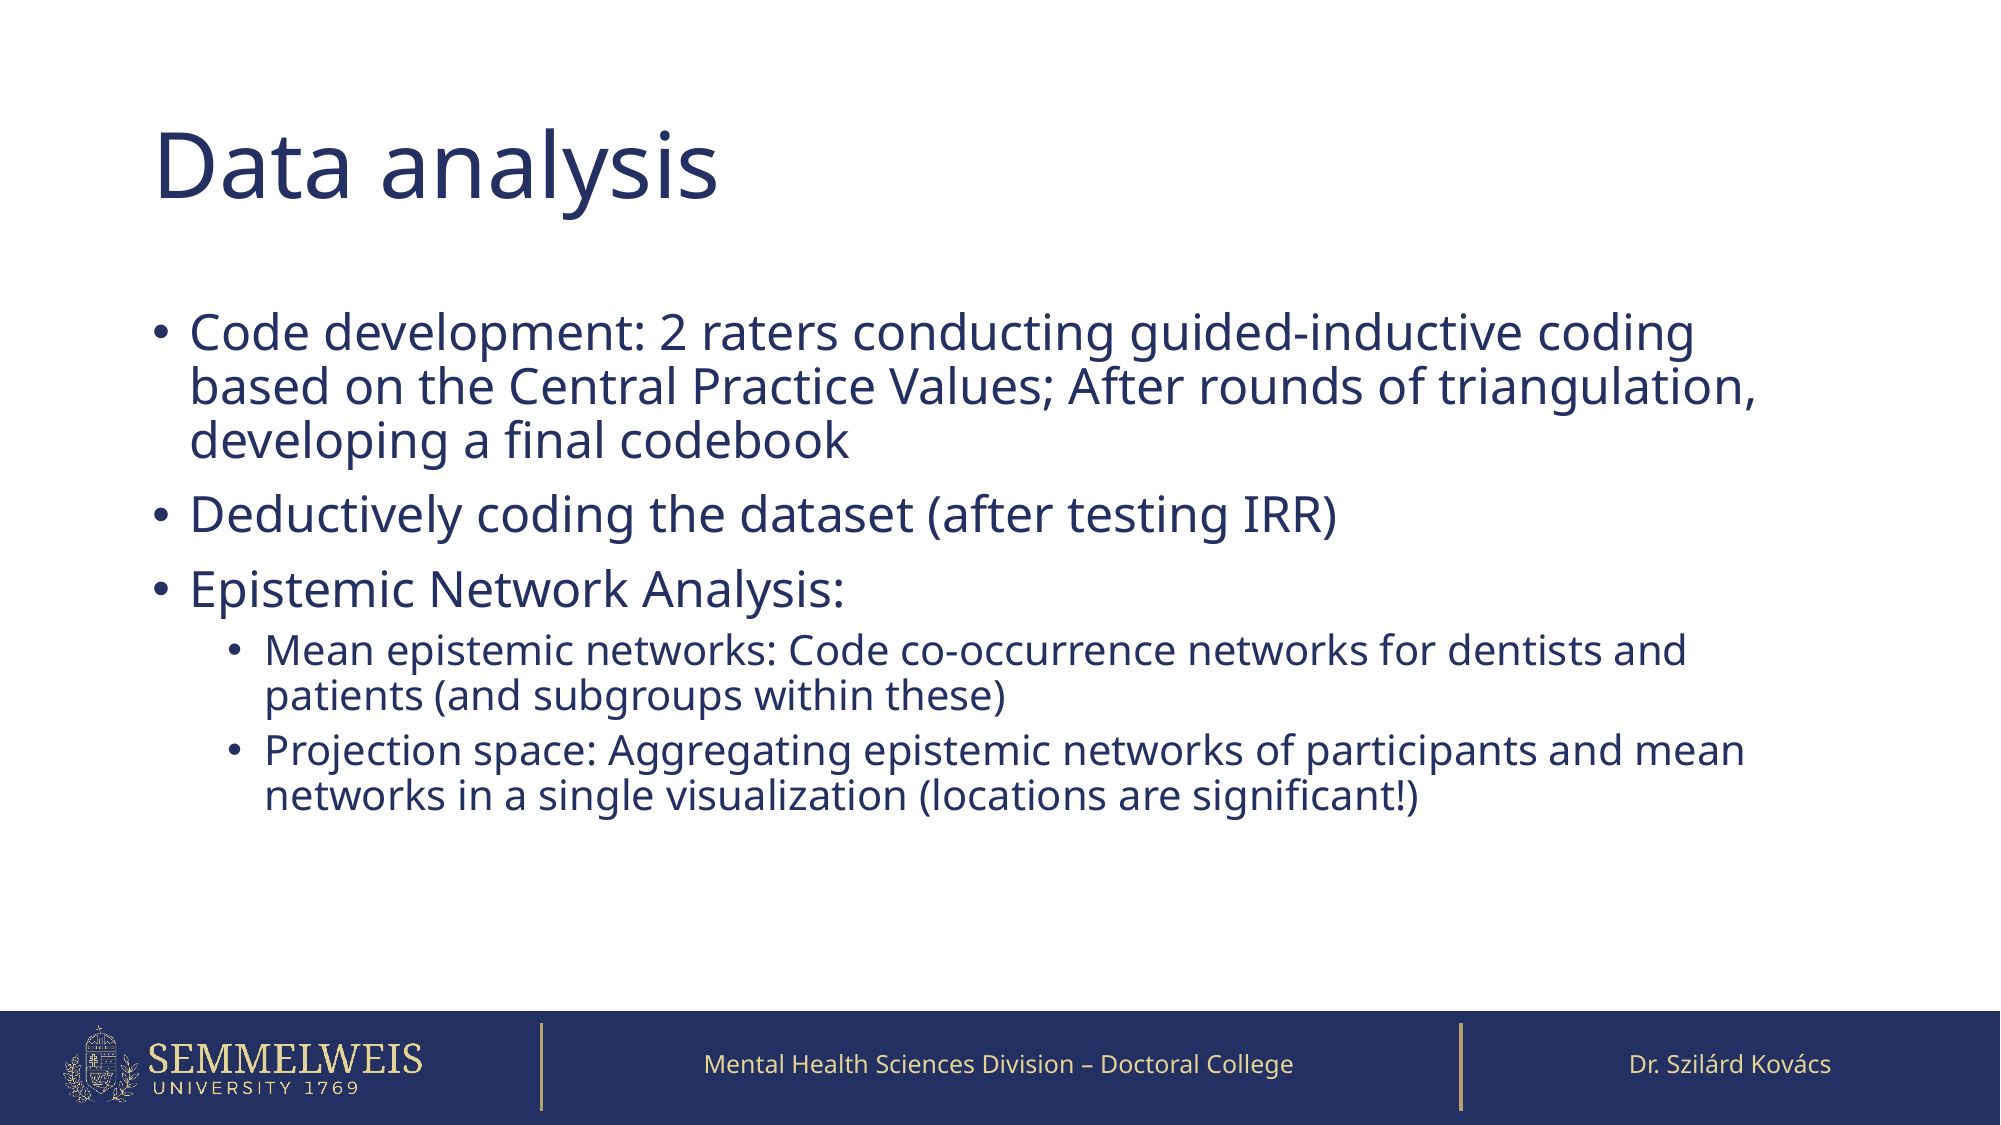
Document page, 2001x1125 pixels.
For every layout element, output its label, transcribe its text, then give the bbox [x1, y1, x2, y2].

title Data analysis [137, 59, 1863, 278]
list Code development: 2 raters conducting guided-inductive coding based on the Central Practice Values; After rounds of triangulation, developing a final codebook Deductively coding the dataset (after testing IRR) Epistemic Network Analysis: Mean epistemic networks: Code co-occurrence networks for dentists and patients (and subgroups within these) Projection space: Aggregating epistemic networks of participants and mean networks in a single visualization (locations are significant!) [137, 299, 1863, 976]
picture [35, 995, 449, 1125]
